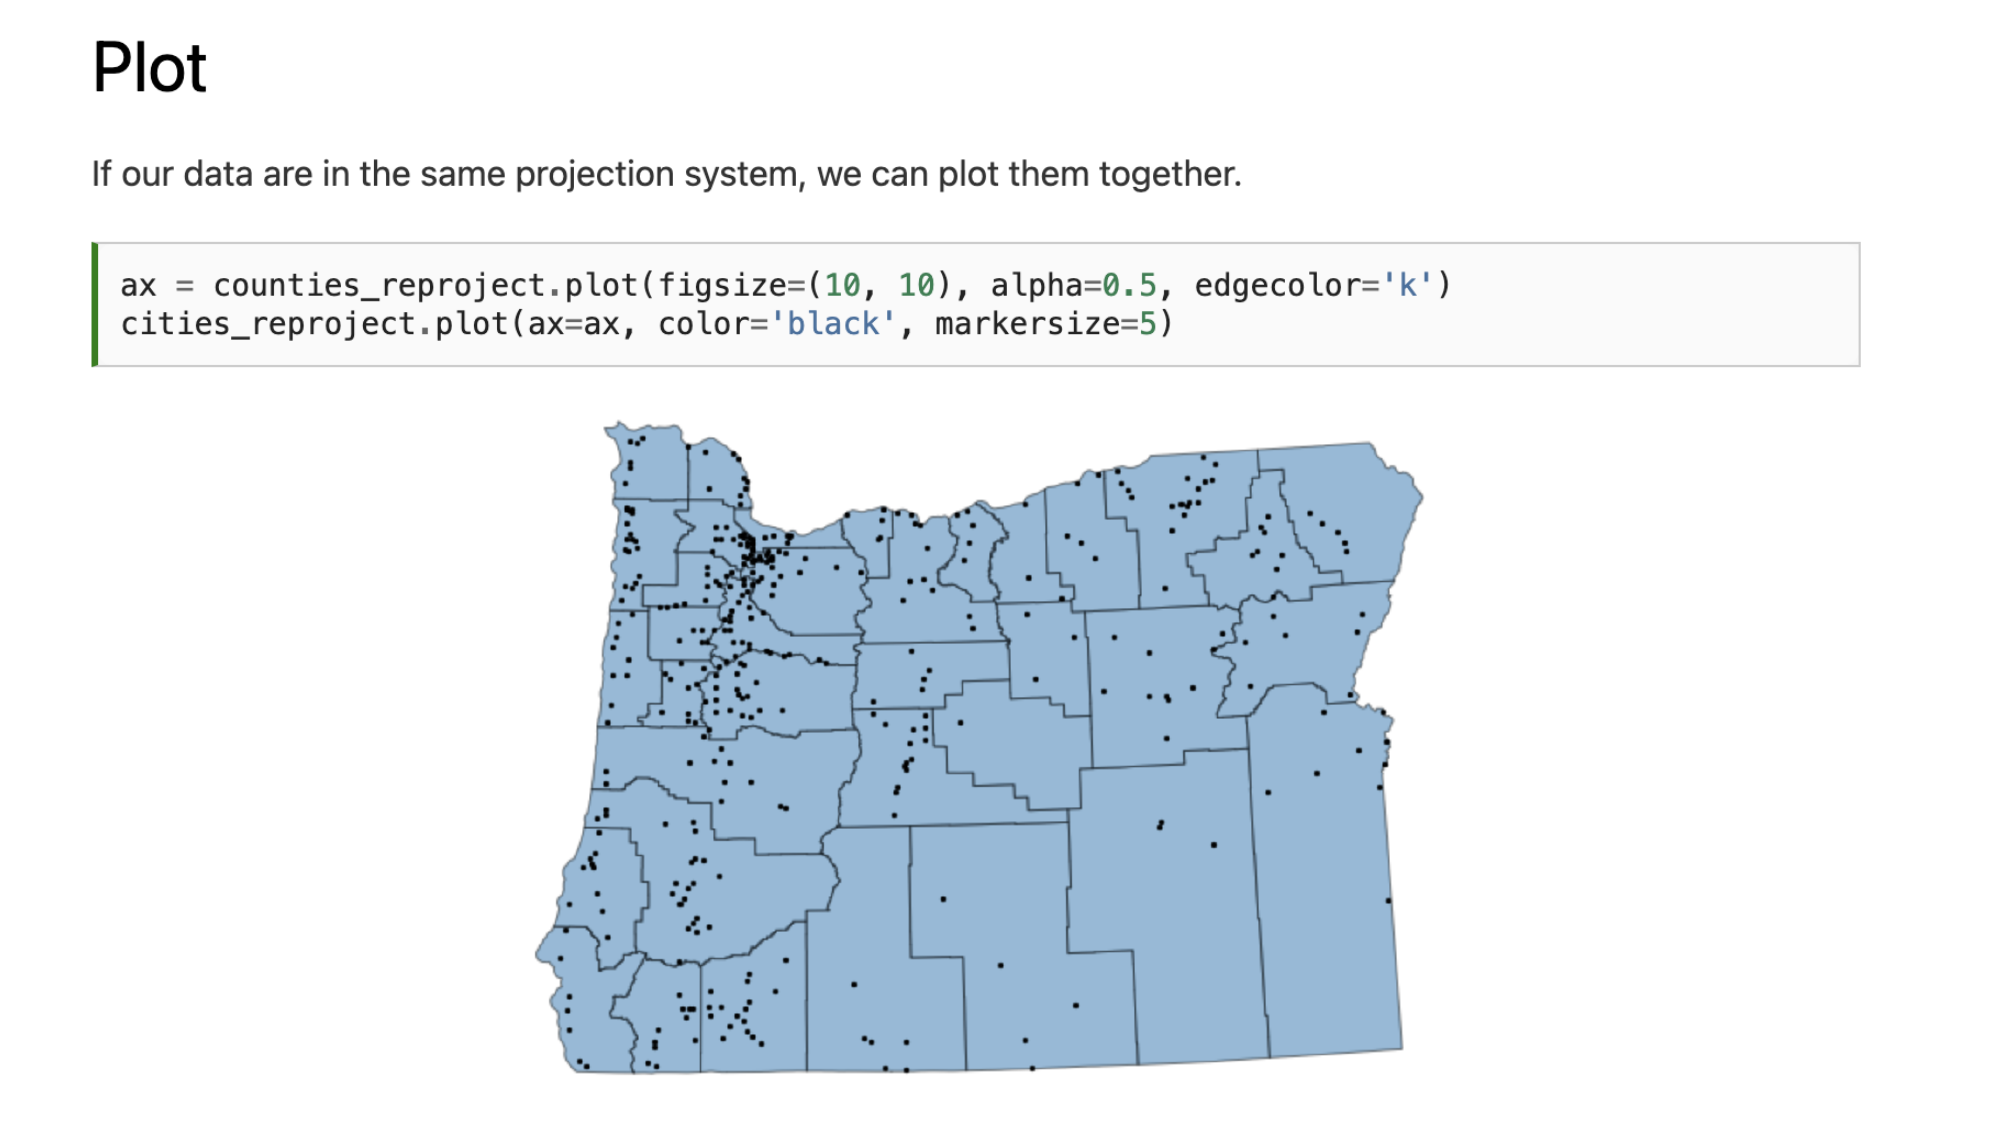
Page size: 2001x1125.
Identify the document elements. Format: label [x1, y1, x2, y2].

picture [52, 0, 1907, 1089]
